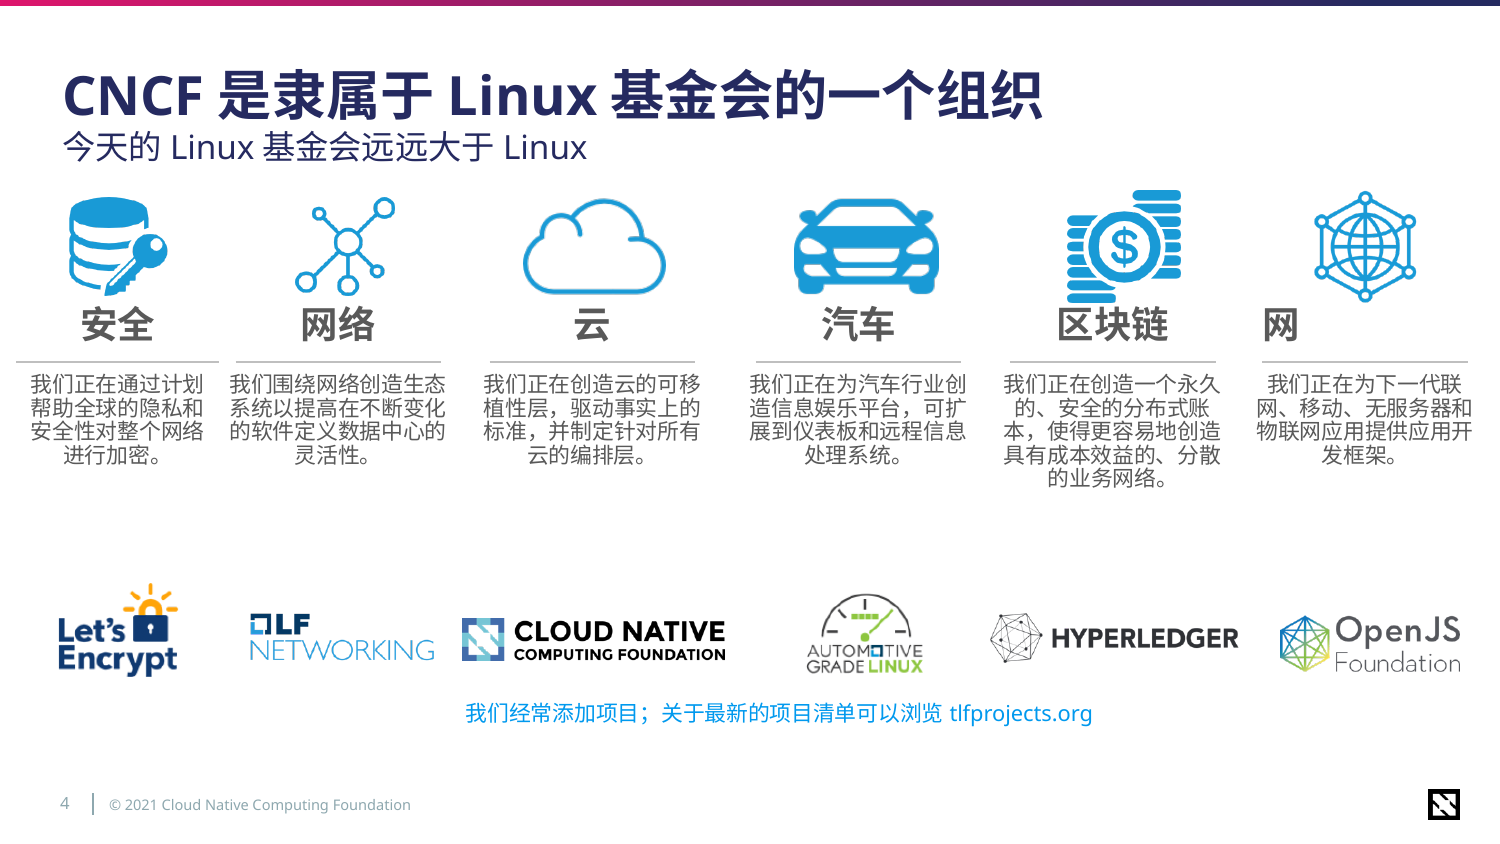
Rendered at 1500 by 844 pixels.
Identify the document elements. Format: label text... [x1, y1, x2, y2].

text_box 我们经常添加项目；关于最新的项目清单可以浏览tlfprojects.org [189, 692, 1370, 735]
title CNCF是隶属于Linux基金会的一个组织 今天的Linux基金会远远大于Linux [42, 52, 1458, 176]
text_box 云 [522, 326, 663, 355]
text_box 区块链 [995, 293, 1231, 355]
text_box 网 [1247, 293, 1483, 355]
text_box 我们正在通过计划帮助全球的隐私和安全性对整个网络进行加密。 [16, 369, 213, 582]
picture [1067, 190, 1181, 304]
text_box 我们正在创造云的可移植性层，驱动事实上的标准，并制定针对所有云的编排层。 [467, 367, 718, 600]
picture [1279, 614, 1460, 672]
text_box 网络 [218, 293, 458, 355]
text_box 我们正在为汽车行业创造信息娱乐平台，可扩展到仪表板和远程信息处理系统。 [733, 367, 984, 600]
picture [1308, 190, 1422, 304]
picture [462, 618, 725, 661]
text_box 汽车 [737, 293, 980, 355]
text_box 我们正在为下一代联网、移动、无服务器和物联网应用提供应用开发框架。 [1239, 367, 1491, 559]
picture [295, 197, 395, 297]
text_box 我们围绕网络创造生态系统以提高在不断变化的软件定义数据中心的灵活性。 [213, 367, 464, 600]
picture [794, 174, 939, 320]
text_box 安全 [27, 293, 208, 355]
picture [763, 583, 968, 677]
picture [1428, 789, 1460, 820]
picture [15, 583, 220, 677]
picture [246, 609, 437, 664]
picture [68, 197, 168, 297]
text_box 我们正在创造一个永久的、安全的分布式账本，使得更容易地创造具有成本效益的、分散的业务网络。 [987, 367, 1238, 559]
picture [988, 610, 1240, 665]
picture [523, 175, 666, 318]
